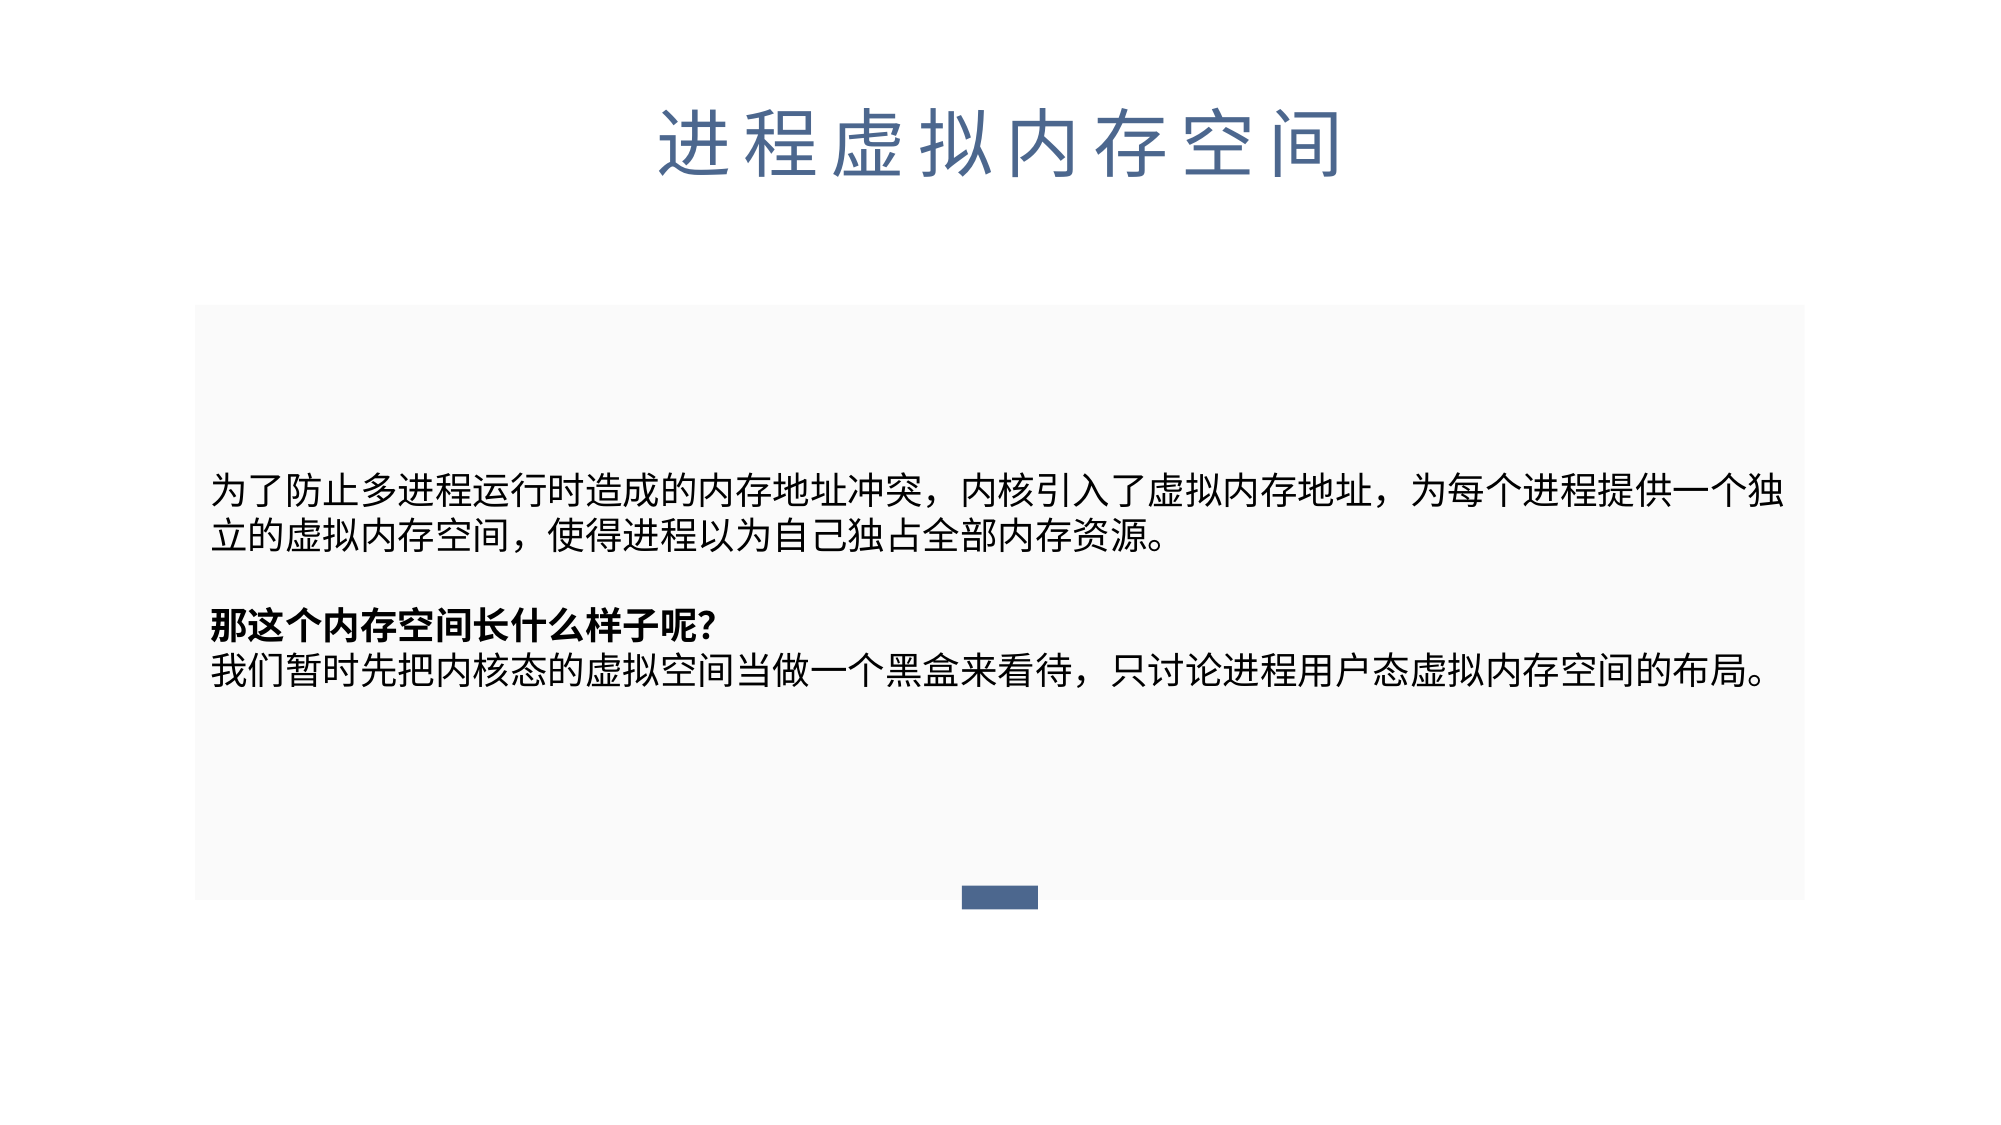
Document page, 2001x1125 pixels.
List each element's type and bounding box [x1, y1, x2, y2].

text_box [0, 0, 2000, 1125]
